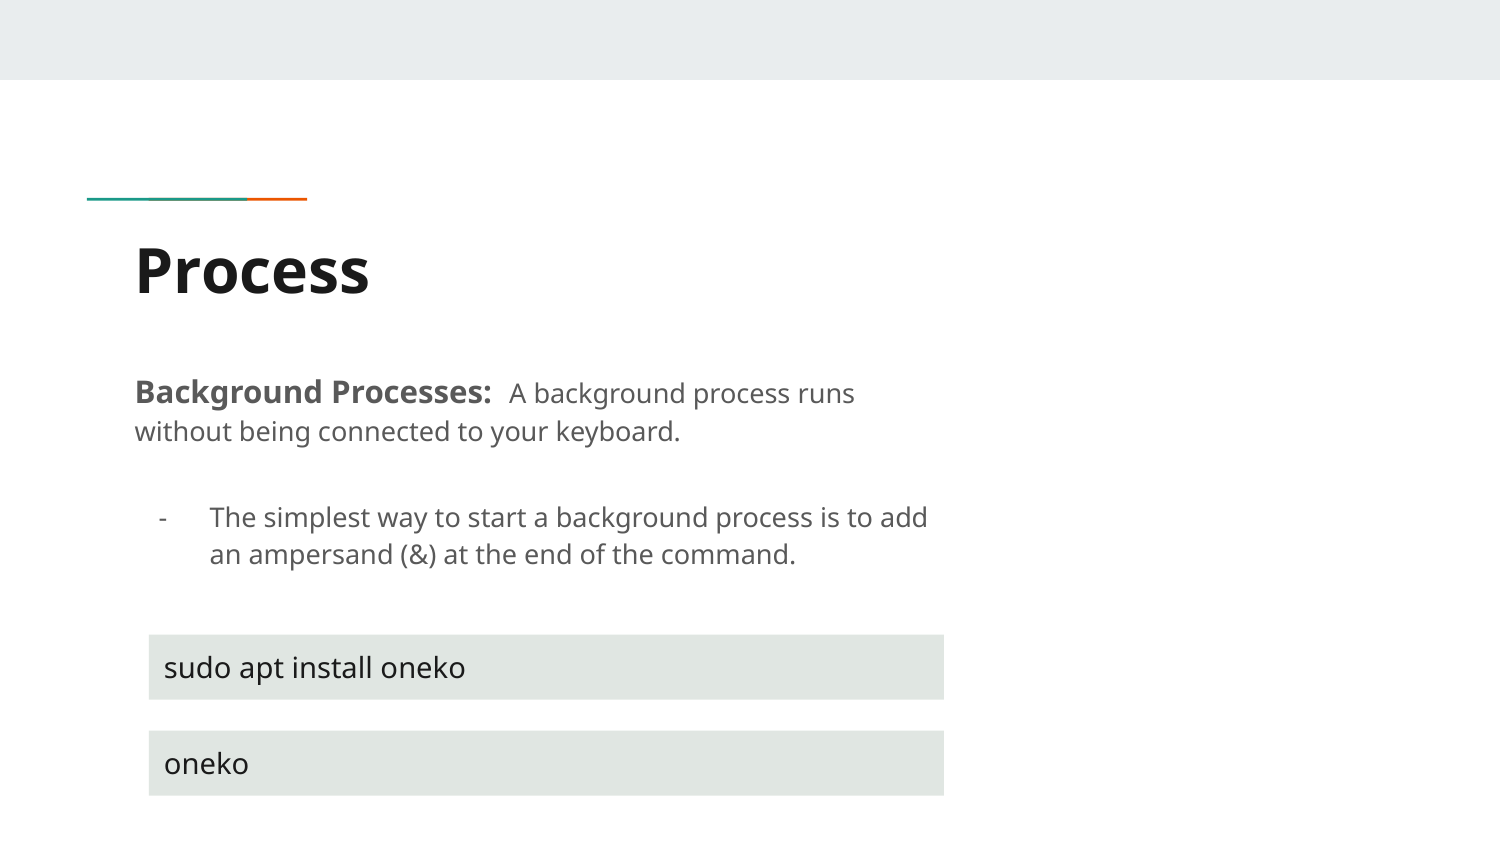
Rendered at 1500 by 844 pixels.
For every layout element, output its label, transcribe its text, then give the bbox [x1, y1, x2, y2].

text_box oneko [148, 730, 944, 796]
title Process [119, 216, 1381, 305]
text_box sudo apt install oneko [148, 634, 944, 700]
text_box The simplest way to start a background process is to add an ampersand (&) at the end of the command. [119, 480, 973, 586]
text_box Background Processes: A background process runs without being connected to your keyboard. [119, 351, 973, 462]
